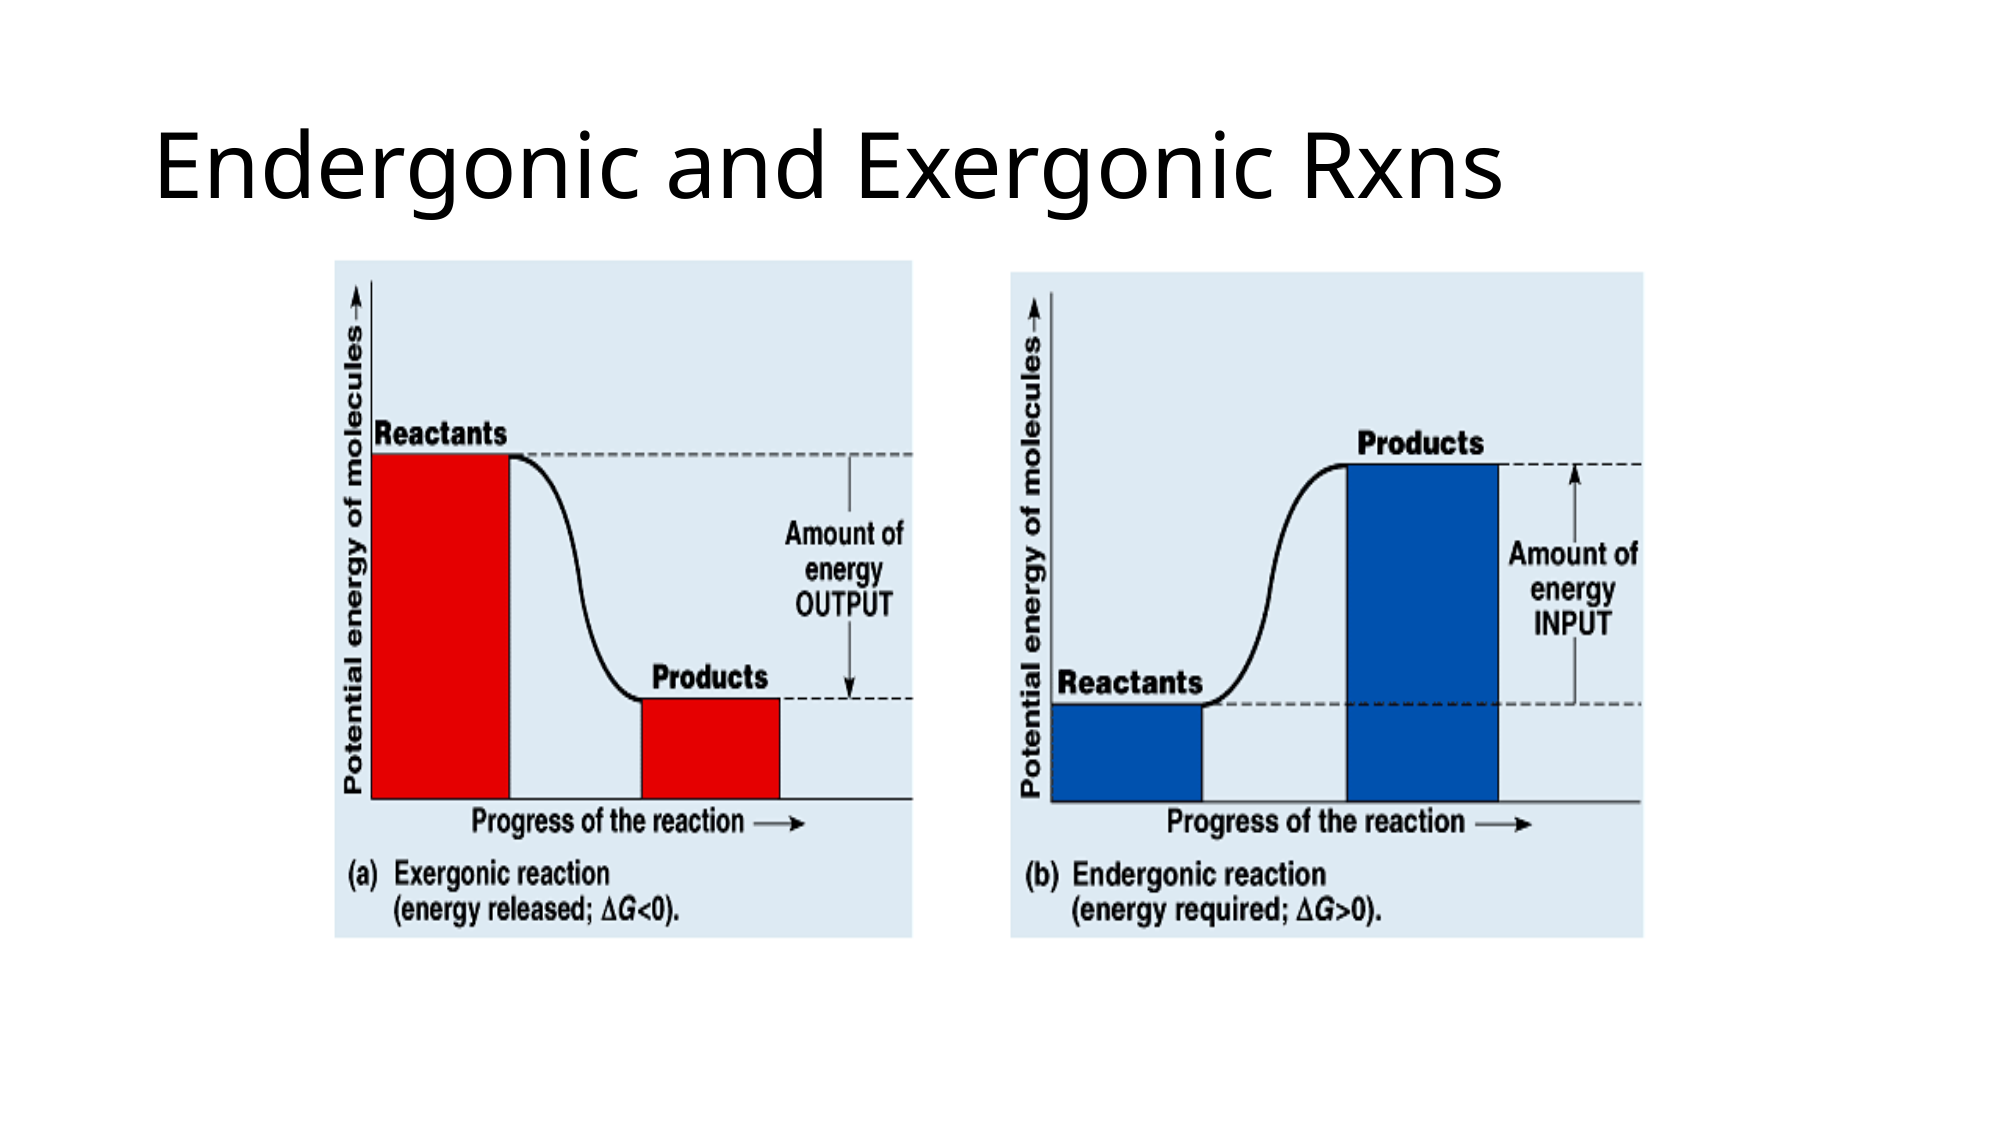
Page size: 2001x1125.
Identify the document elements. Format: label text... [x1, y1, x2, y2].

picture [999, 249, 1663, 950]
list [324, 237, 930, 950]
title Endergonic and Exergonic Rxns [137, 59, 1863, 278]
